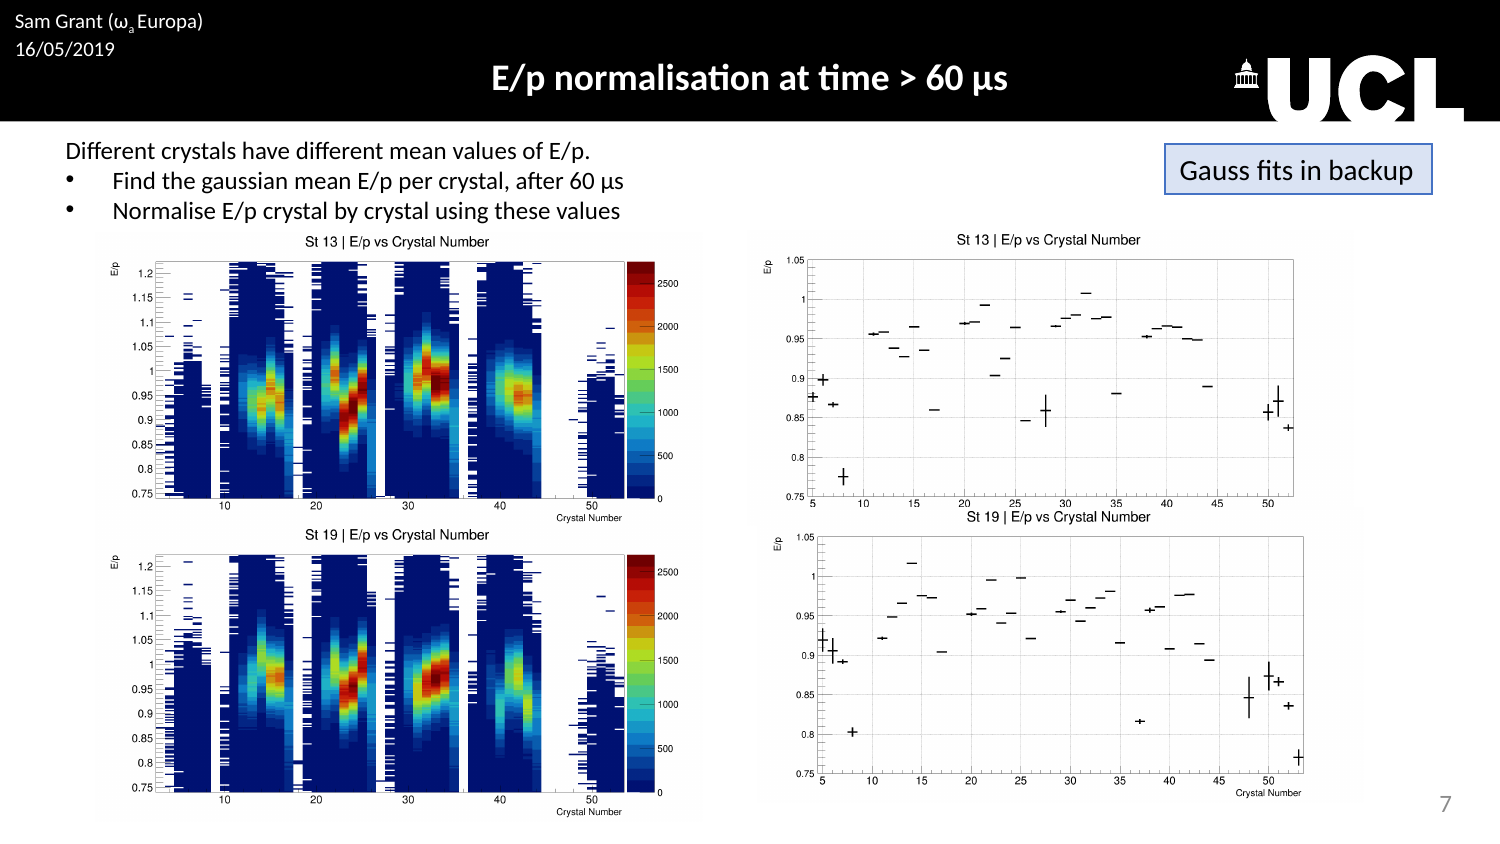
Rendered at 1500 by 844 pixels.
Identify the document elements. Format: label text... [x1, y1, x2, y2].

text_box Gauss fits in backup [1164, 143, 1433, 195]
picture [95, 232, 703, 822]
picture [1234, 58, 1259, 88]
picture [747, 230, 1364, 803]
text_box Different crystals have different mean values of E/p. Find the gaussian mean E/p per crystal, after 60 μs Normalise E/p crystal by crystal using these values [50, 126, 692, 232]
slide_number 6 [1129, 780, 1468, 826]
text_box E/p normalisation at time > 60 μs [291, 45, 1209, 106]
